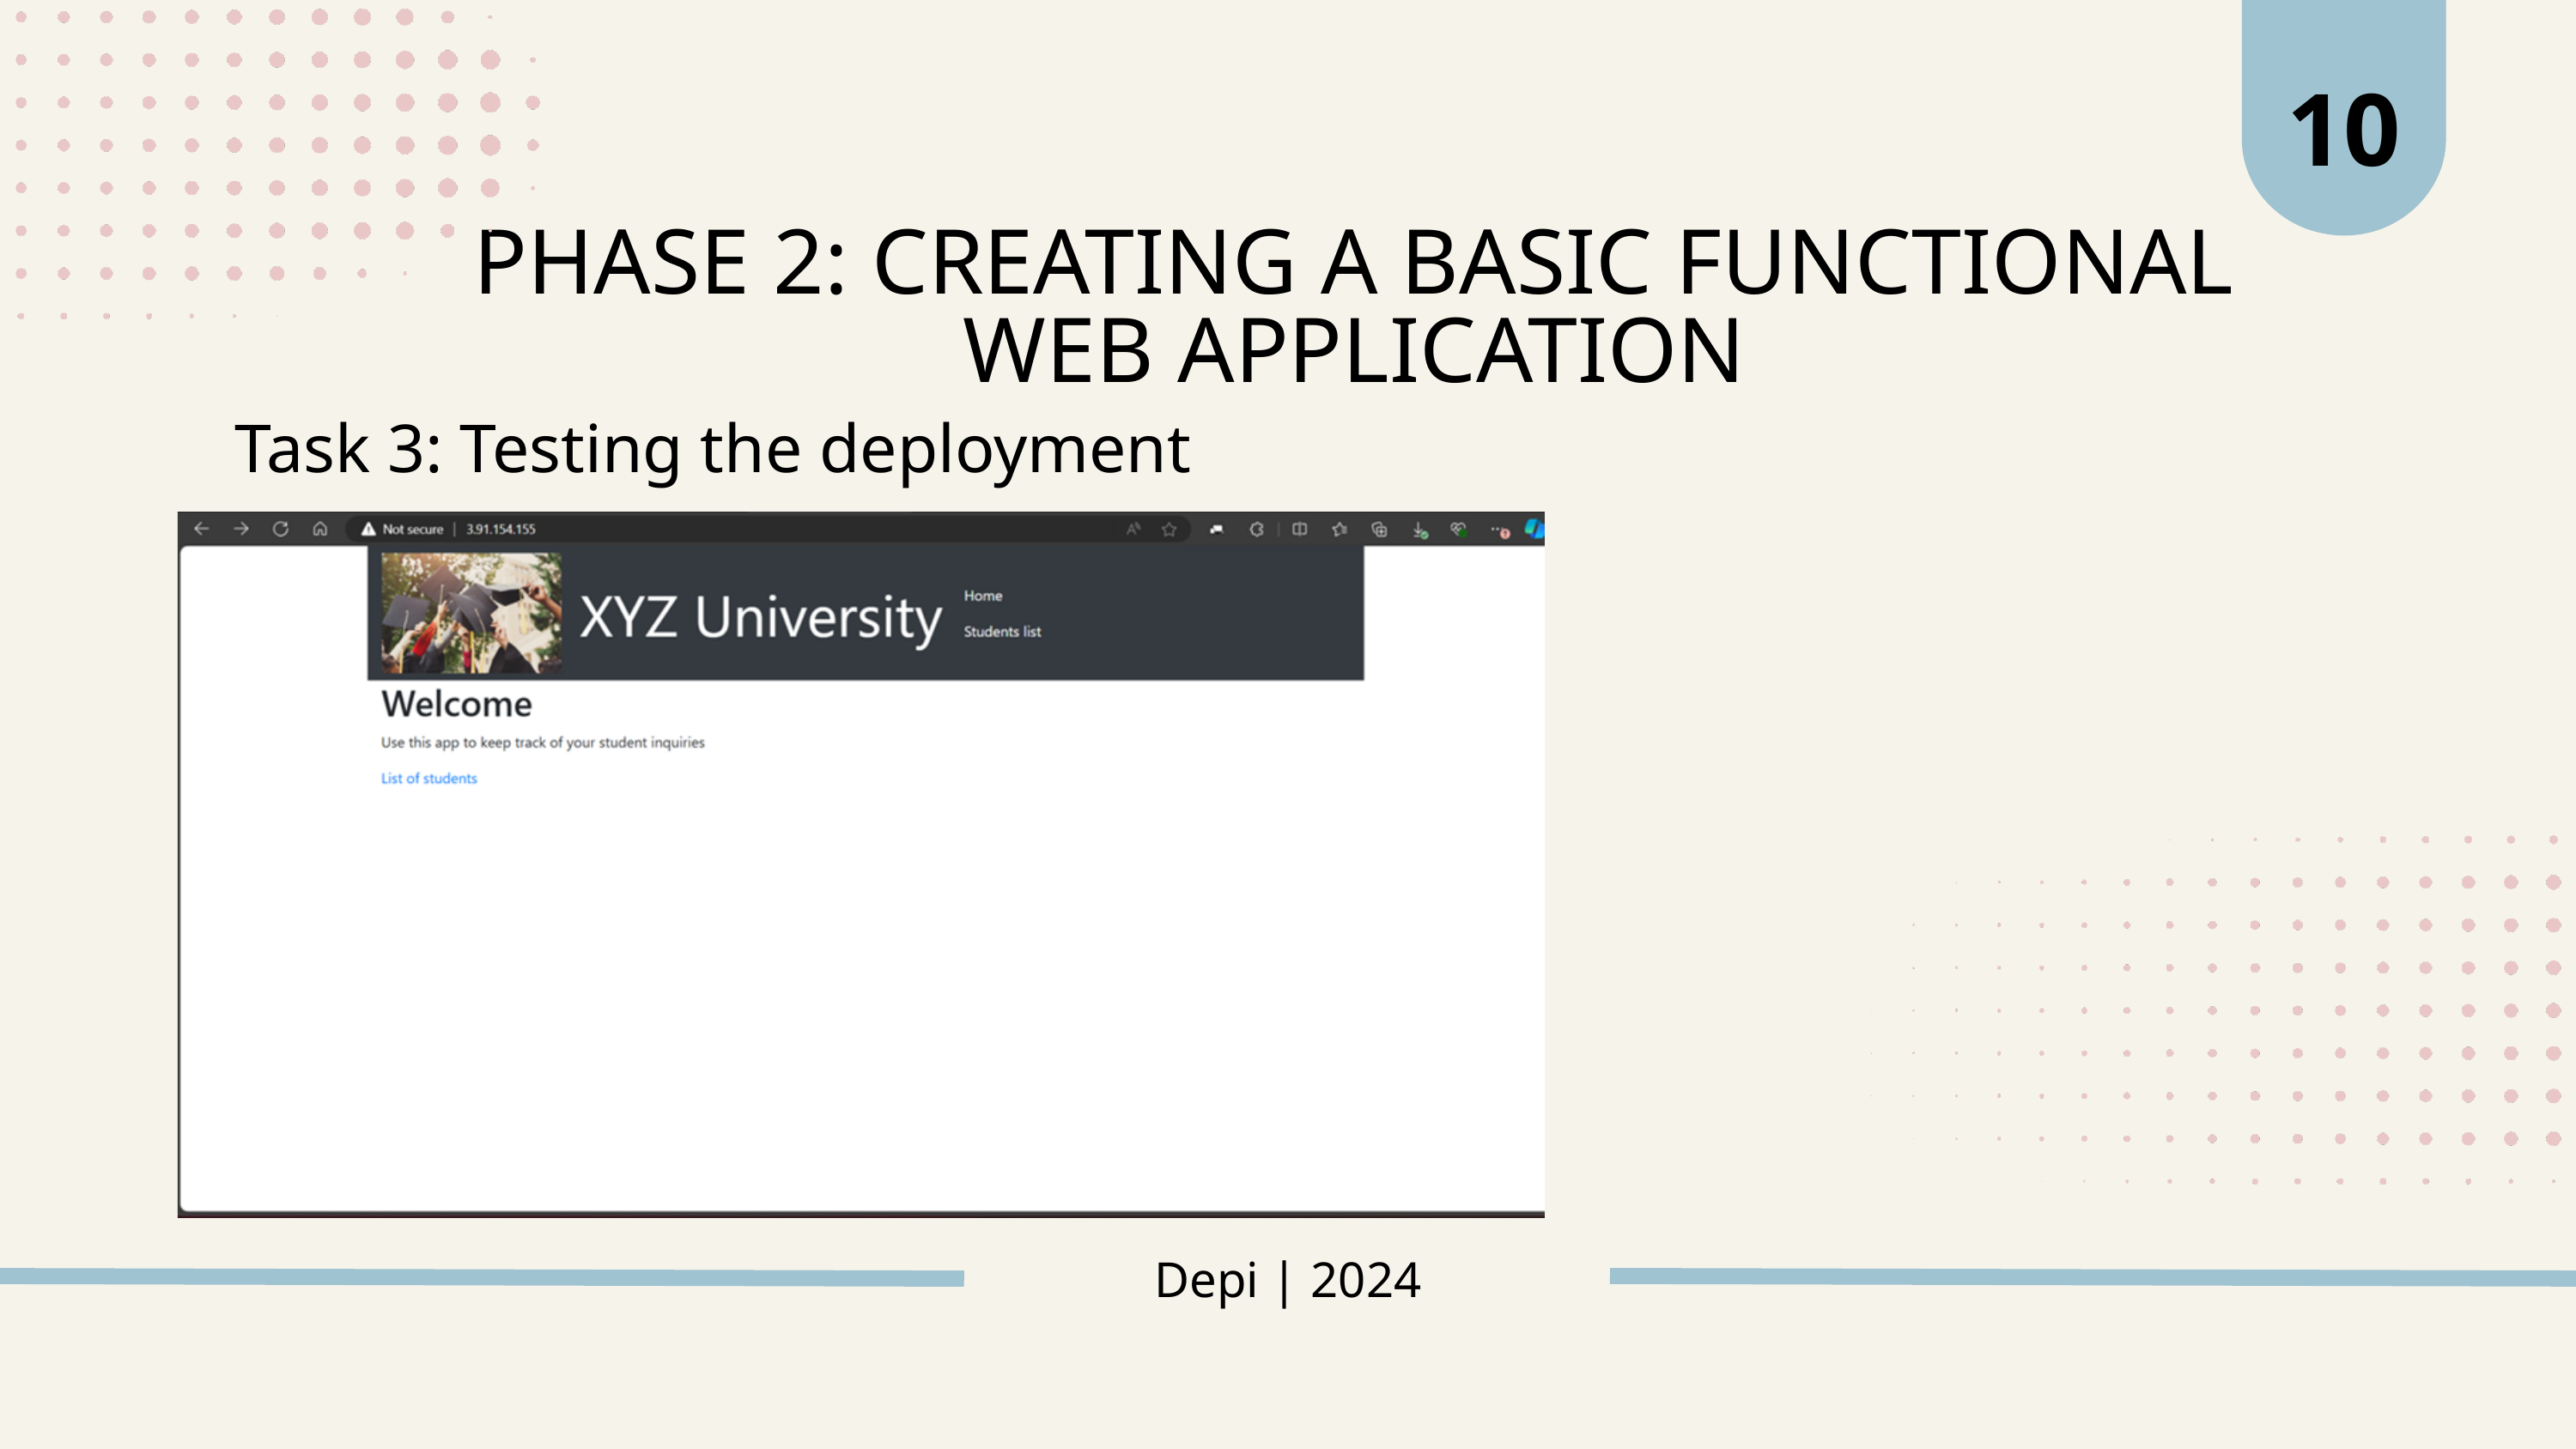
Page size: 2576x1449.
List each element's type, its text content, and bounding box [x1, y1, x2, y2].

text_box [1828, 835, 2576, 1185]
text_box Task 3: Testing the deployment [72, 393, 1355, 487]
text_box [0, 0, 540, 319]
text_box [2233, 0, 2455, 236]
text_box PHASE 2: CREATING A BASIC FUNCTIONAL WEB APPLICATION [426, 222, 2283, 401]
text_box [177, 512, 1545, 1218]
text_box Depi | 2024 [803, 1239, 1773, 1307]
